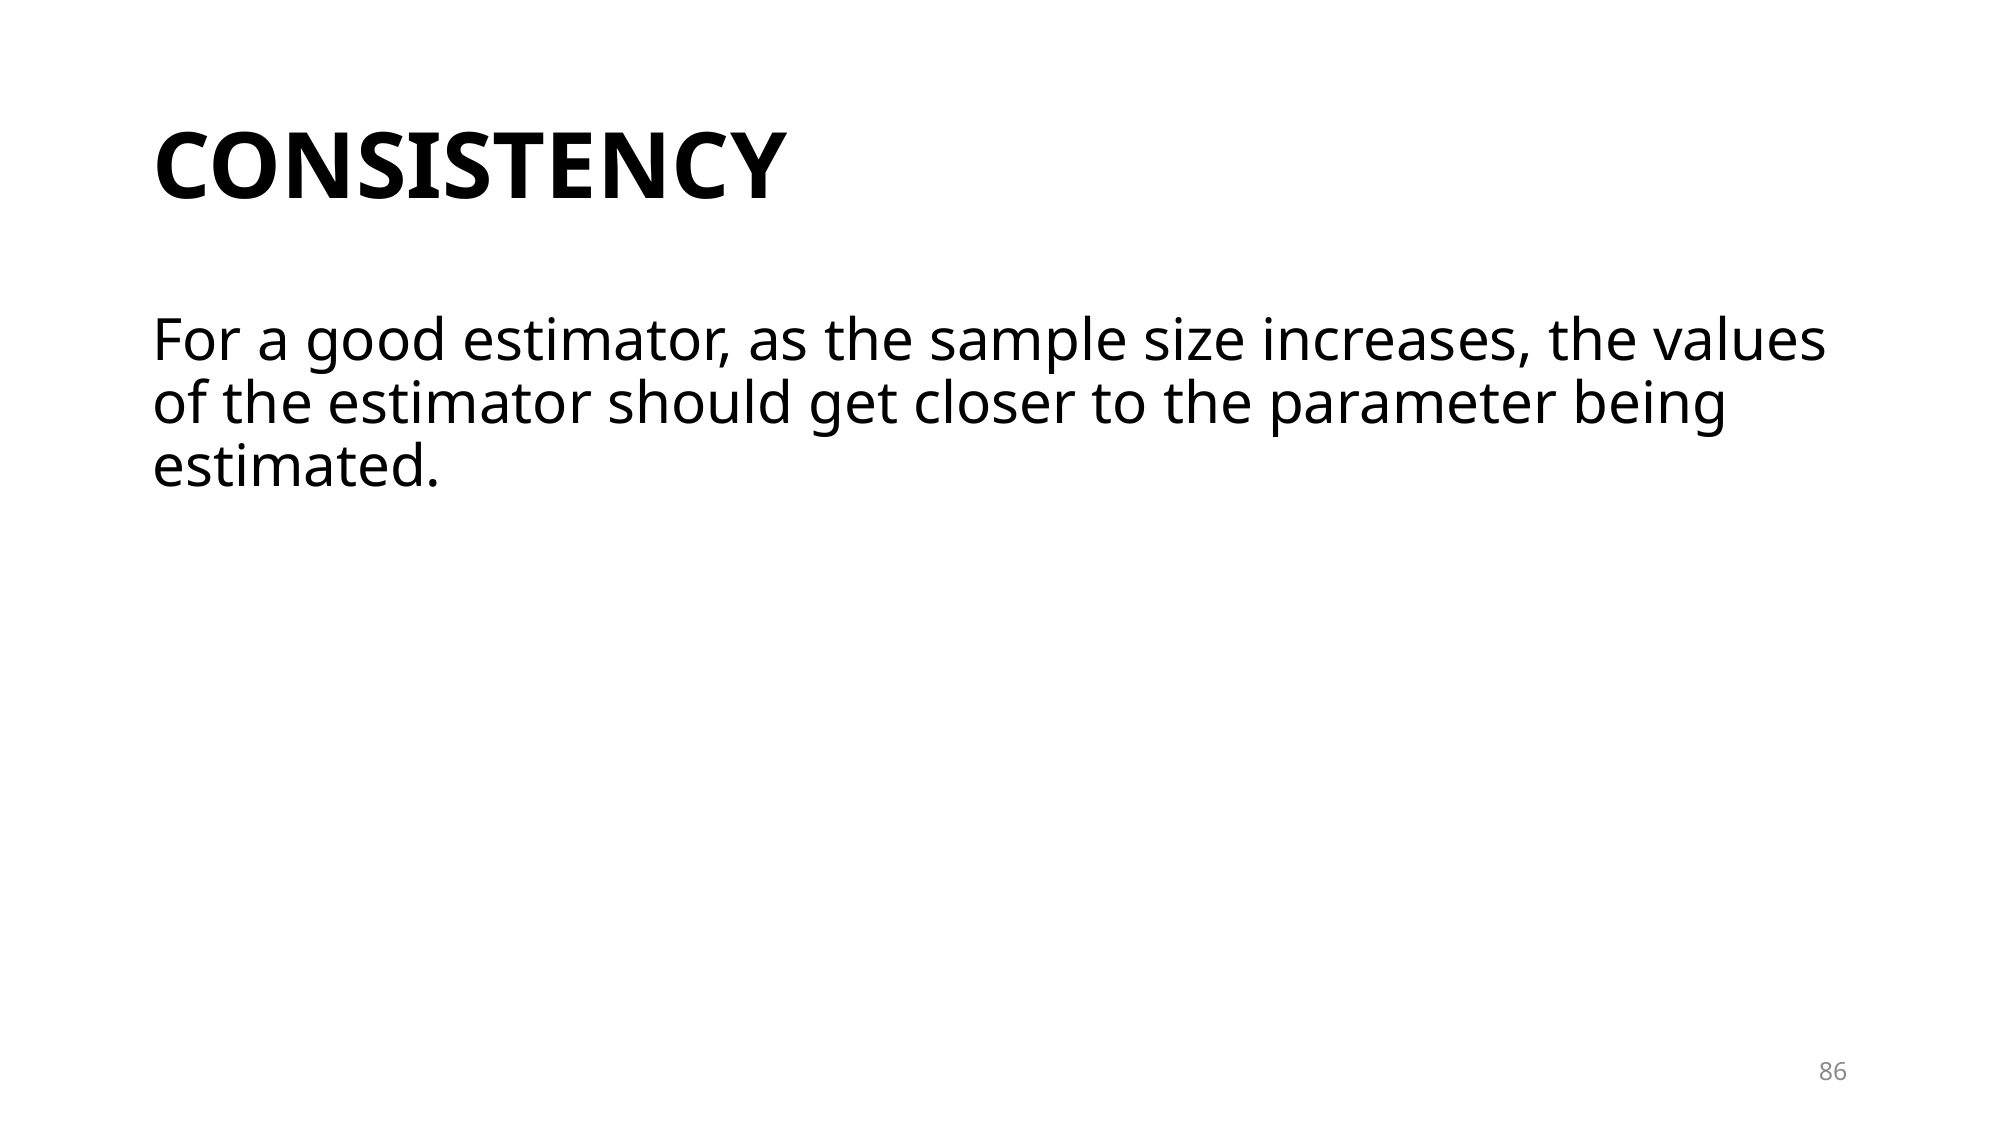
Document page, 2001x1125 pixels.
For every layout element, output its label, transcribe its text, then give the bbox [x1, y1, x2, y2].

slide_number 86 [1412, 1042, 1863, 1103]
title CONSISTENCY [137, 59, 1863, 278]
